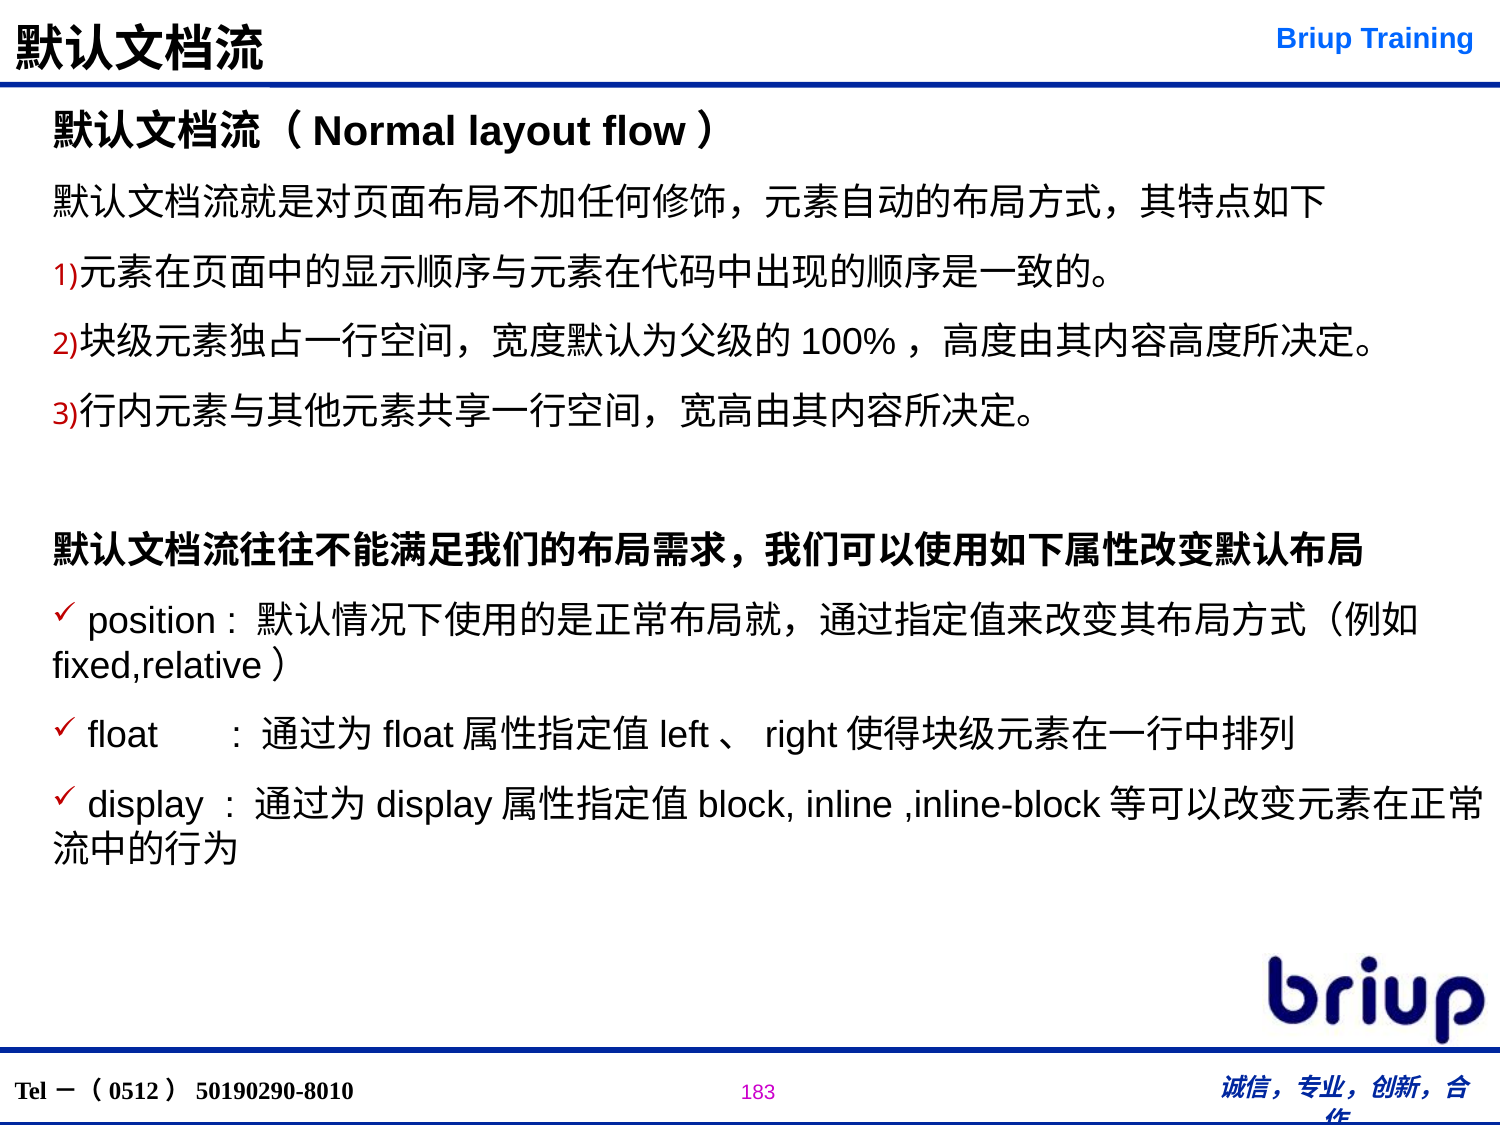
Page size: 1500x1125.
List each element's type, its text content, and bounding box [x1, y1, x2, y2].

list 默认文档流（Normal layout flow） 默认文档流就是对页面布局不加任何修饰，元素自动的布局方式，其特点如下 元素在页面中的显示顺序与元素在代码中出现的顺序是一致的。 块级元素独占一行空间，宽度默认为父级的100%，高度由其内容高度所决定。 行内元素与其他元素共享一行空间，宽高由其内容所决定。 默认文档流往往不能满足我们的布局需求，我们可以使用如下属性改变默认布局 position : 默认情况下使用的是正常布局就，通过指定值来改变其布局方式（例如 fixed,relative） float : 通过为float属性指定值left、right使得块级元素在一行中排列 display : 通过为display属性指定值block, inline ,inline-block等可以改变元素在正常流中的行为 [0, 96, 1500, 1051]
title 默认文档流 [0, 0, 1251, 85]
